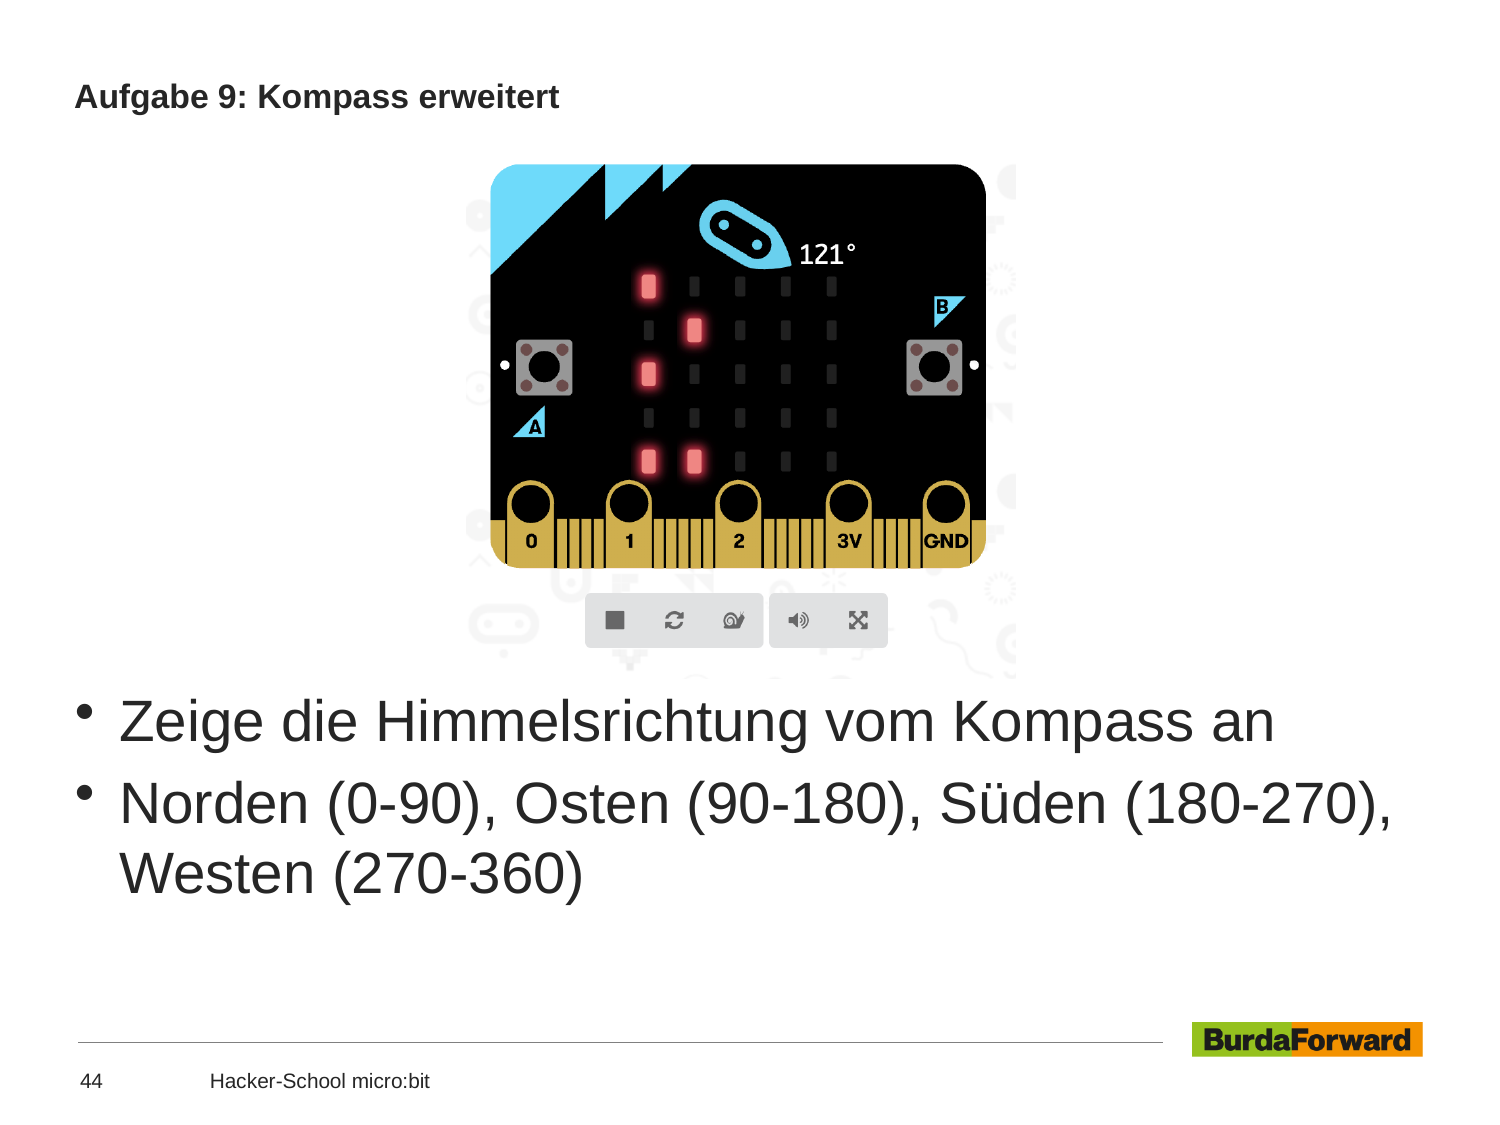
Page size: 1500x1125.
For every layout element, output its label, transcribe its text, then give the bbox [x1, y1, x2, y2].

title Aufgabe 9: Kompass erweitert [59, 75, 1423, 157]
picture [1192, 1022, 1423, 1057]
list Zeige die Himmelsrichtung vom Kompass an Norden (0-90), Osten (90-180), Süden (180-270), Westen (270-360) [59, 594, 1423, 976]
picture [465, 156, 1016, 679]
slide_number 44 [64, 1049, 160, 1110]
footer Hacker-School micro:bit [194, 1049, 1105, 1110]
